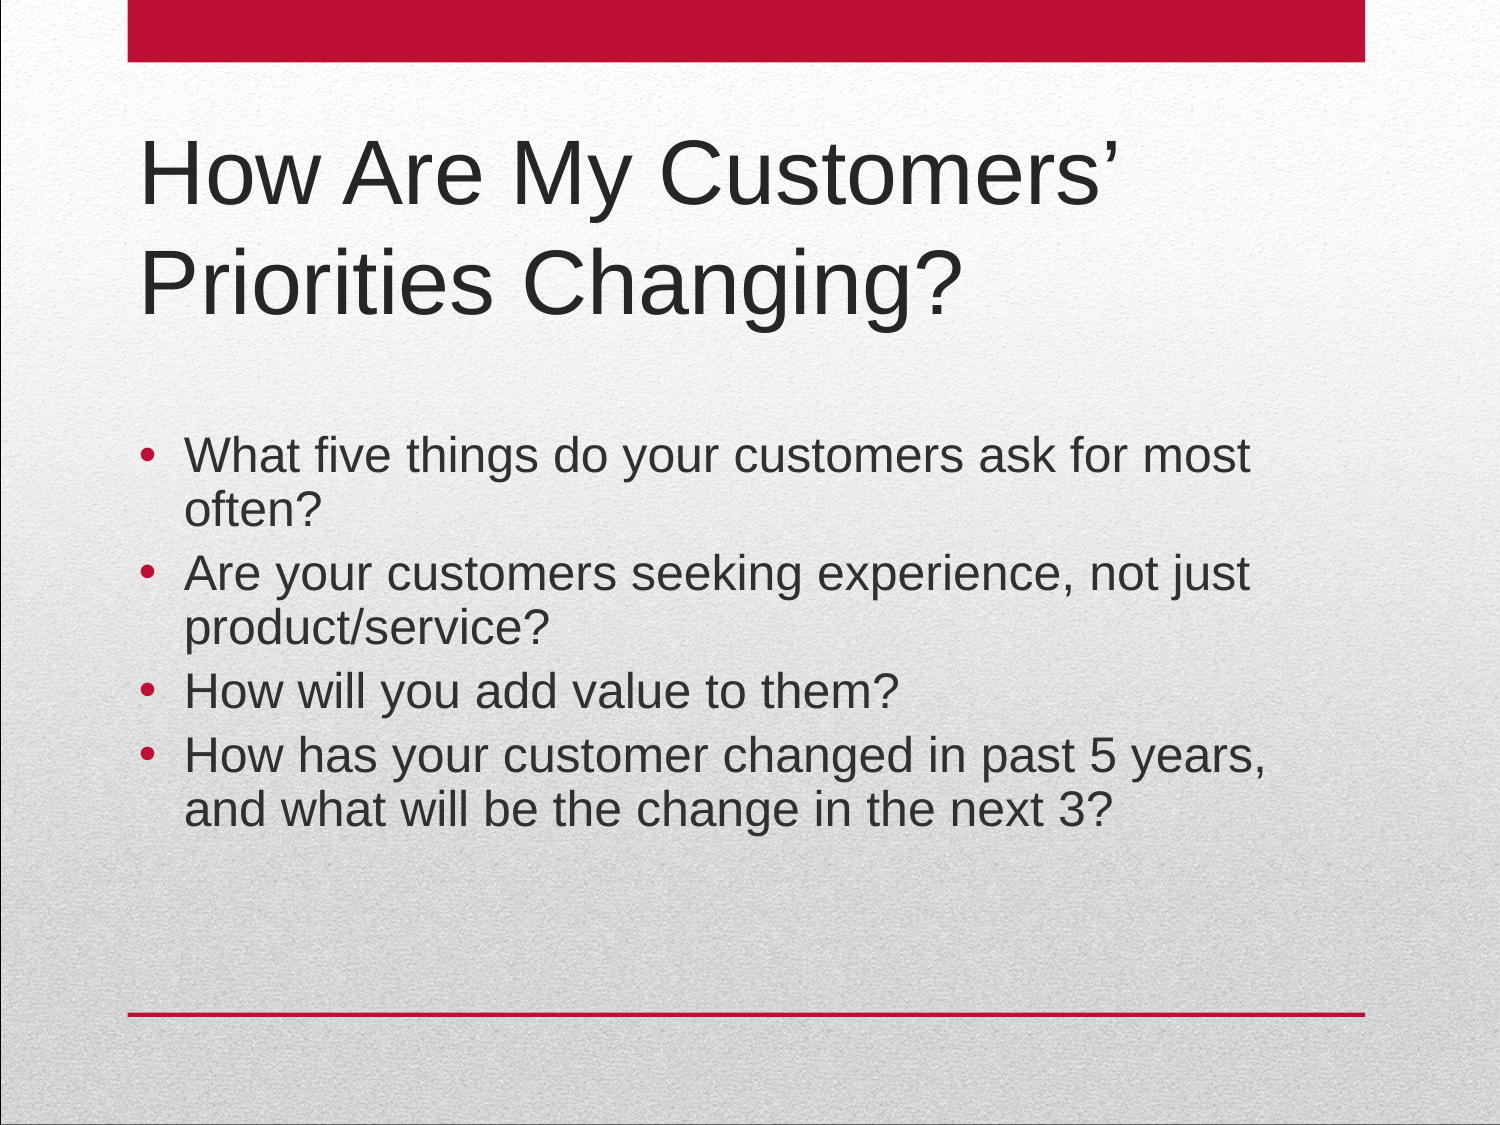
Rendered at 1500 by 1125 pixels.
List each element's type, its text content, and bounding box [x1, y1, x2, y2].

picture [0, 0, 1500, 1125]
list What five things do your customers ask for most often? Are your customers seeking experience, not just product/service? How will you add value to them? How has your customer changed in past 5 years, and what will be the change in the next 3? [123, 349, 1362, 988]
title How Are My Customers’ Priorities Changing? [123, 77, 1424, 341]
